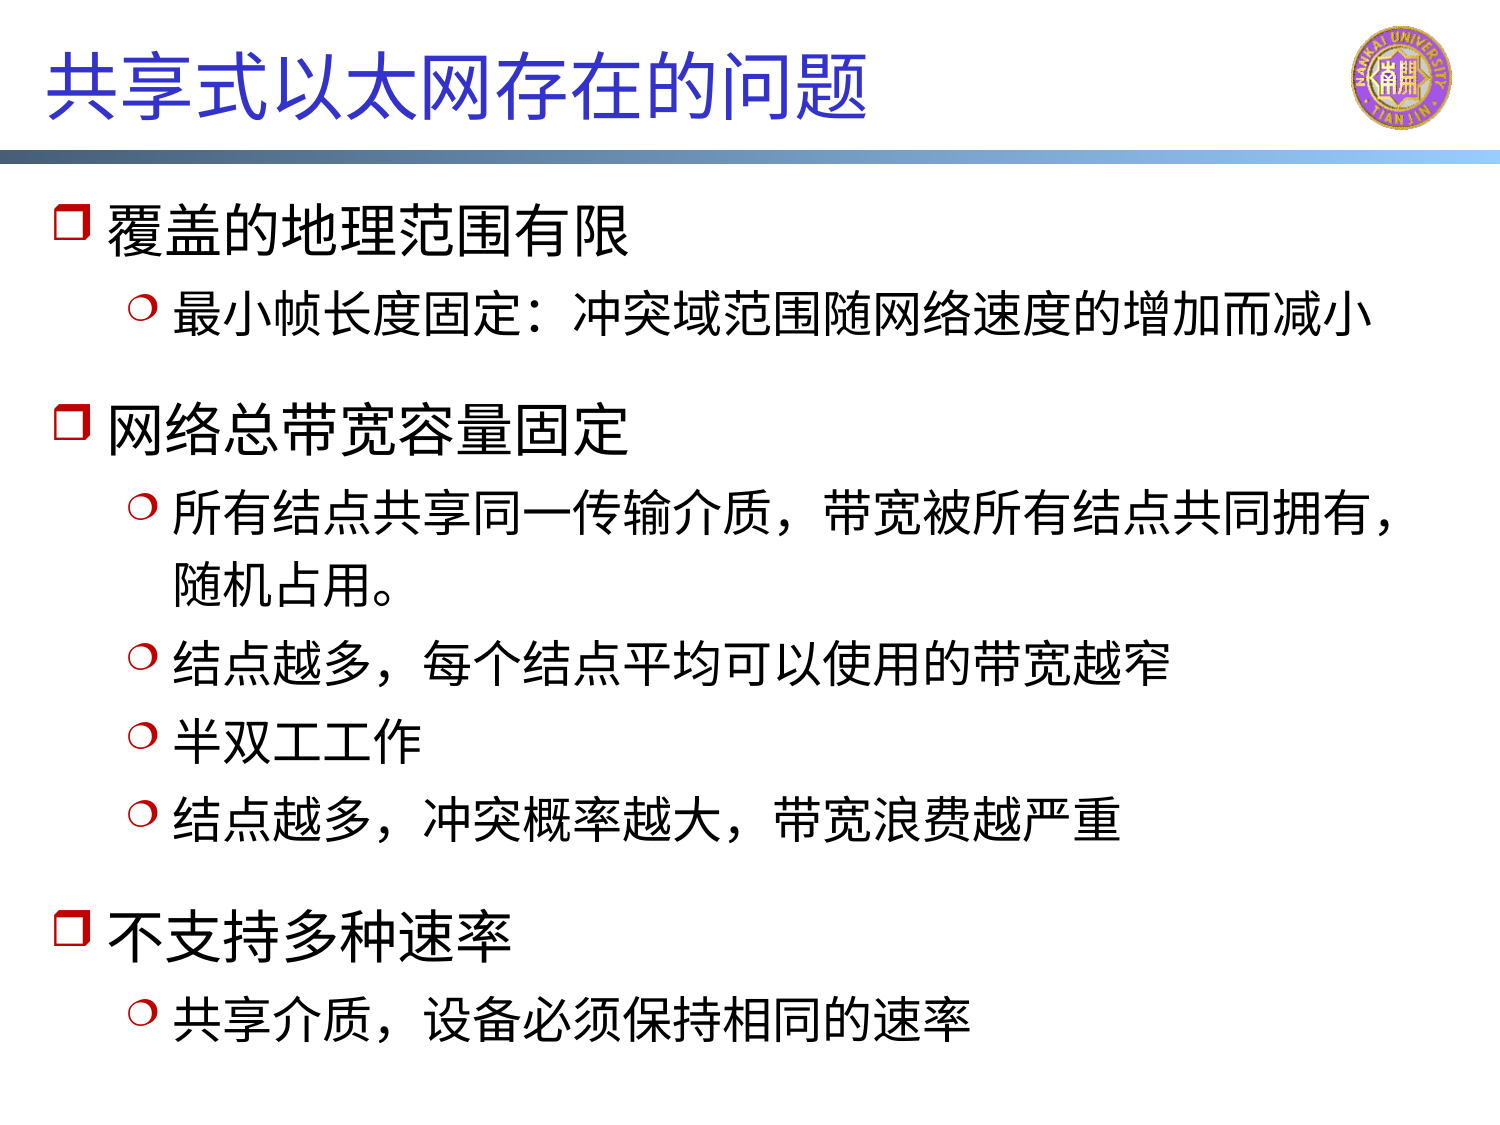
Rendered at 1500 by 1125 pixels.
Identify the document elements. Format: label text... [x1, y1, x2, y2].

picture [1380, 26, 1452, 130]
list 覆盖的地理范围有限 最小帧长度固定：冲突域范围随网络速度的增加而减小 网络总带宽容量固定 所有结点共享同一传输介质，带宽被所有结点共同拥有，随机占用。 结点越多，每个结点平均可以使用的带宽越窄 半双工工作 结点越多，冲突概率越大，带宽浪费越严重 不支持多种速率 共享介质，设备必须保持相同的速率 [34, 172, 1471, 1079]
title 共享式以太网存在的问题 [29, 18, 1380, 151]
